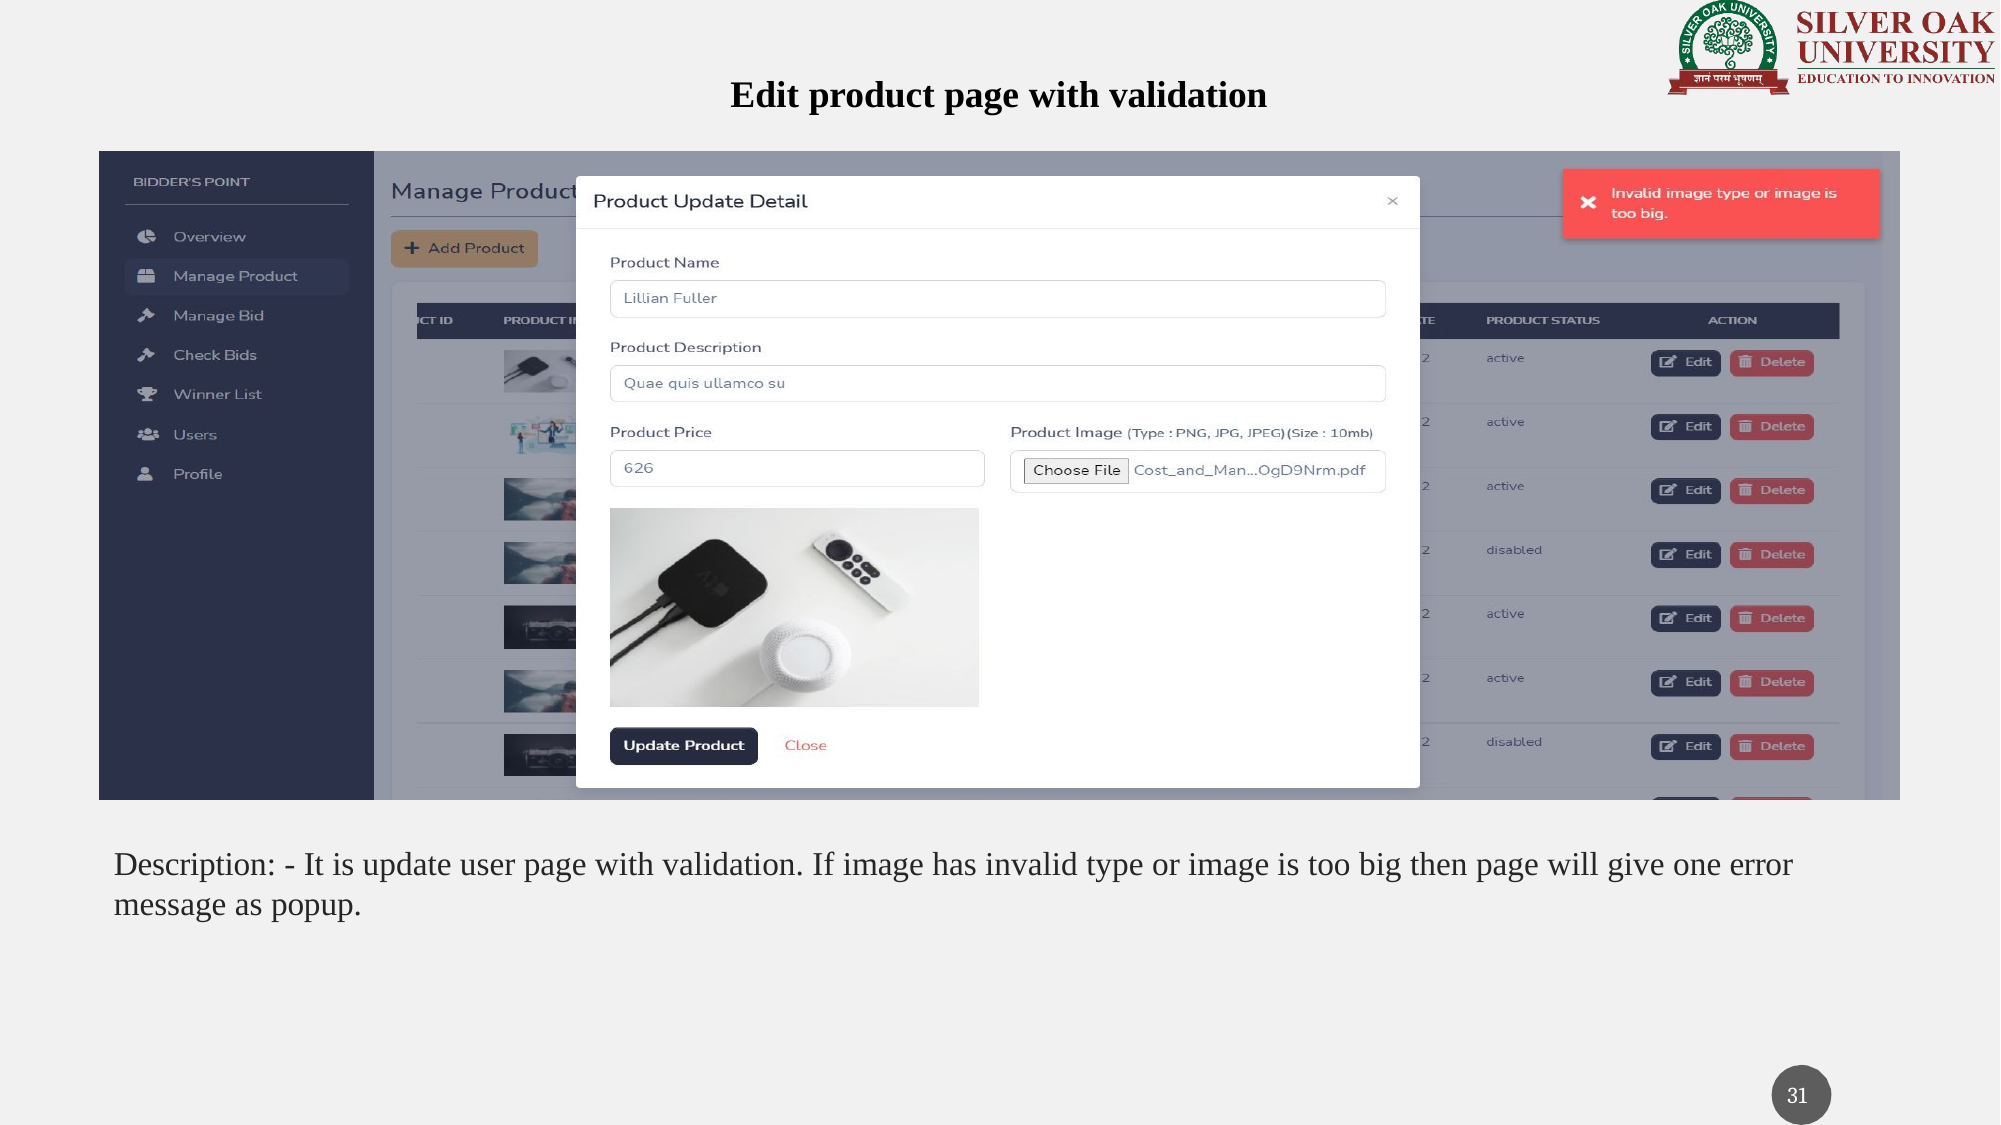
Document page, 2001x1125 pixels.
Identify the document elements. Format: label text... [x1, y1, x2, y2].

text_box Description: - It is update user page with validation. If image has invalid type or image is too big then page will give one error message as popup. [111, 840, 1799, 923]
picture [99, 151, 1901, 801]
picture [1667, 0, 1995, 95]
title Edit product page with validation [497, 10, 1503, 149]
text_box [1771, 1064, 1827, 1117]
slide_number 31 [1781, 1079, 1848, 1125]
